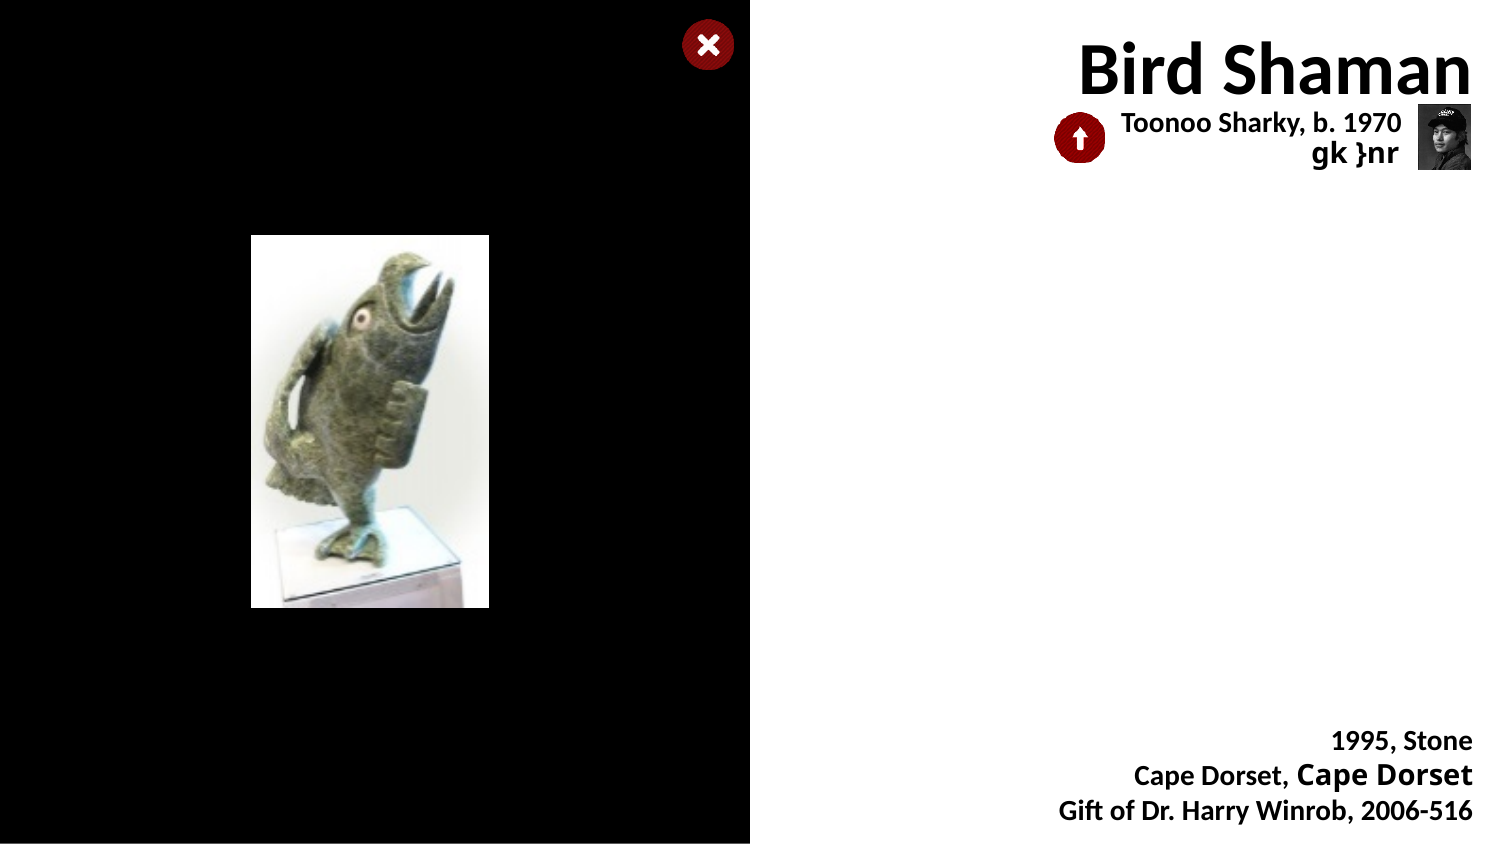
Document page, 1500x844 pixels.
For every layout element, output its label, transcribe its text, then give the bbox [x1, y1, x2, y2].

text_box Bird Shaman [754, 19, 1489, 110]
picture [1053, 111, 1105, 163]
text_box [0, 0, 751, 844]
text_box gk }nr [1311, 133, 1400, 169]
text_box 1995, Stone Cape Dorset, Cape Dorset Gift of Dr. Harry Winrob, 2006-516 [761, 714, 1489, 827]
picture [1418, 104, 1471, 170]
text_box Toonoo Sharky, b. 1970 [1120, 102, 1402, 138]
